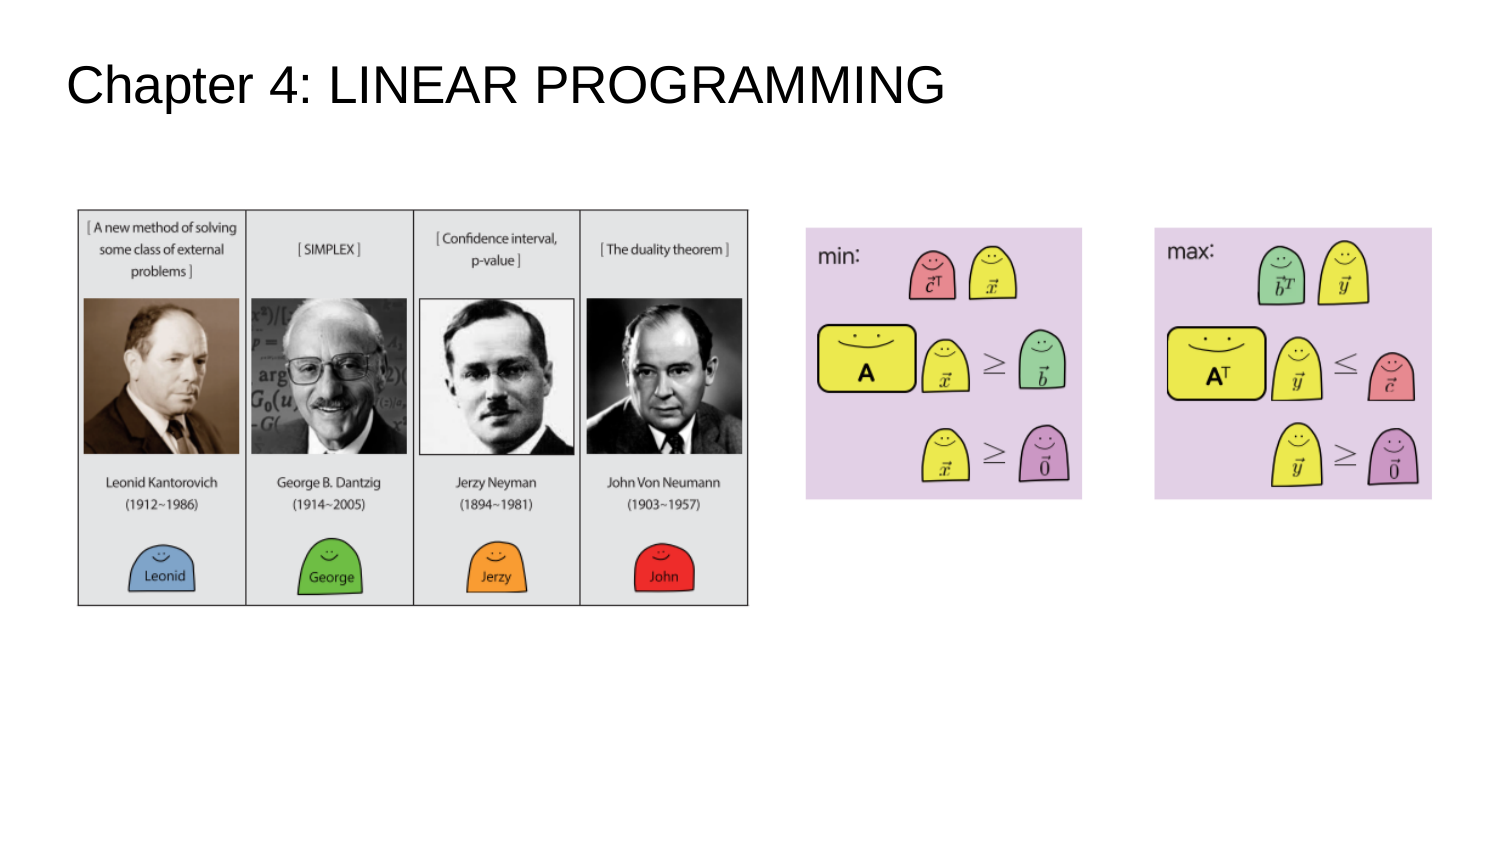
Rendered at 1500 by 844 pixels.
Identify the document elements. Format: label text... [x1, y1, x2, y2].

picture [50, 201, 769, 611]
title Chapter 4: LINEAR PROGRAMMING [51, 35, 1449, 130]
picture [790, 213, 1450, 514]
